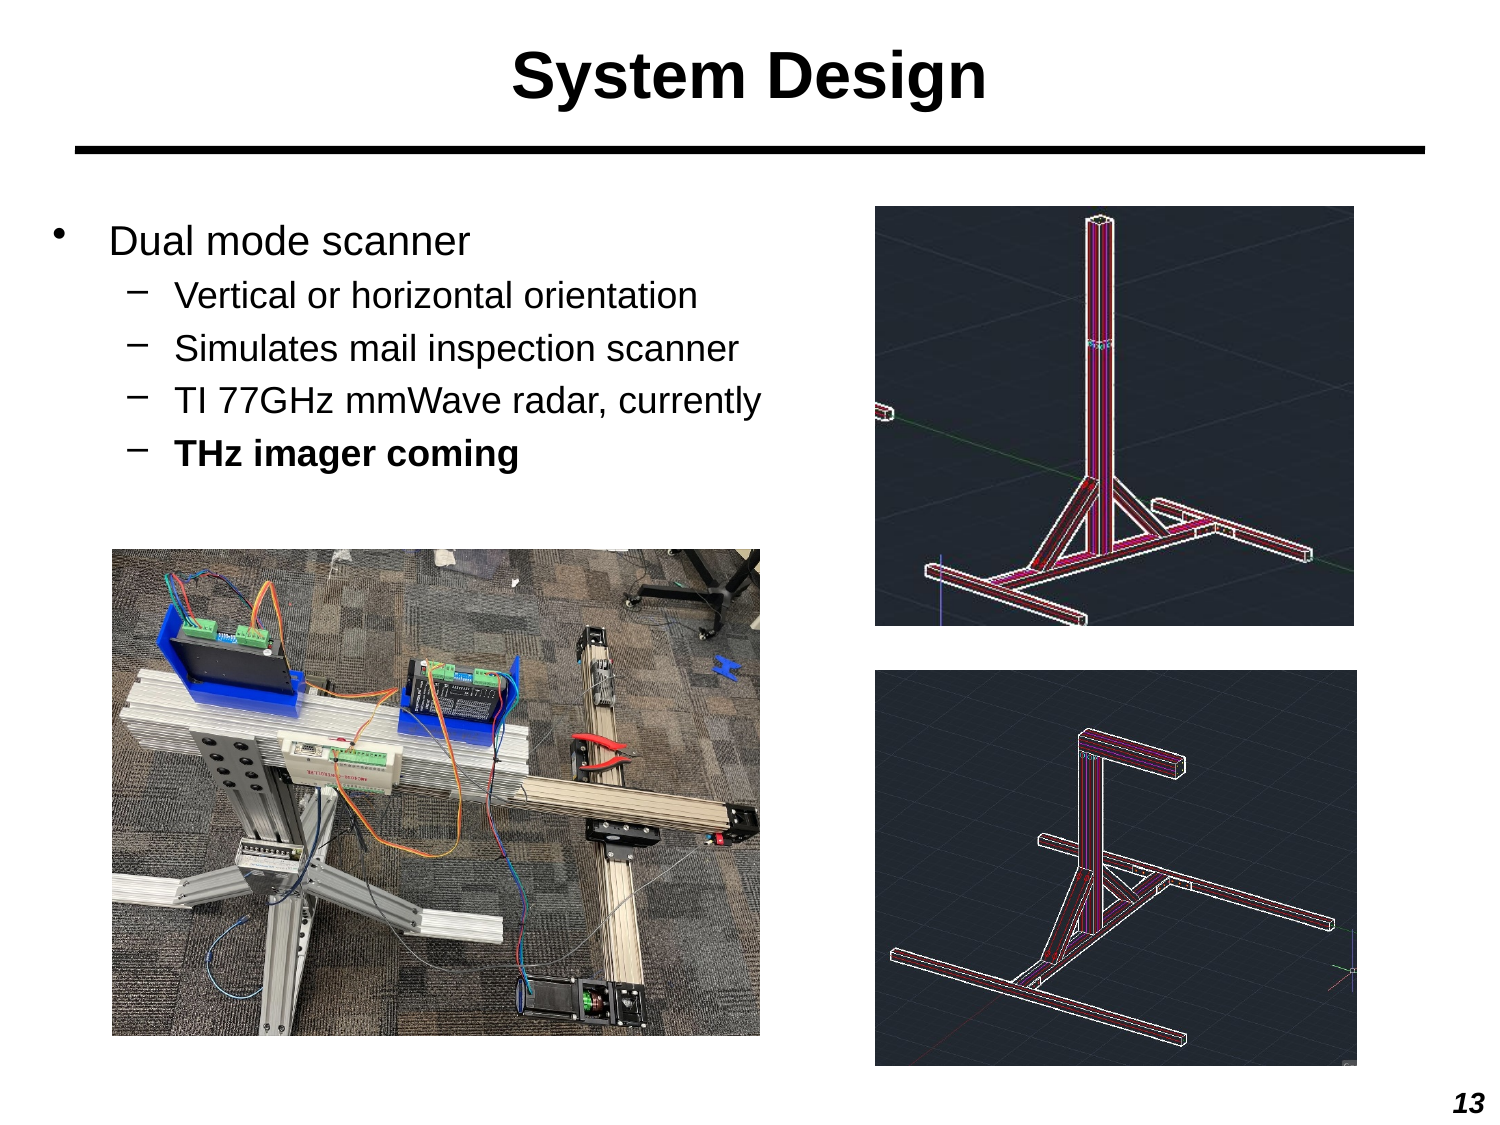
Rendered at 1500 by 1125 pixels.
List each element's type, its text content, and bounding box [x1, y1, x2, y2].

text_box System Design [37, 24, 1463, 163]
picture [874, 669, 1358, 1066]
text_box Dual mode scanner Vertical or horizontal orientation Simulates mail inspection scanner TI 77GHz mmWave radar, currently THz imager coming [37, 206, 873, 578]
picture [112, 549, 760, 1036]
picture [874, 206, 1354, 627]
